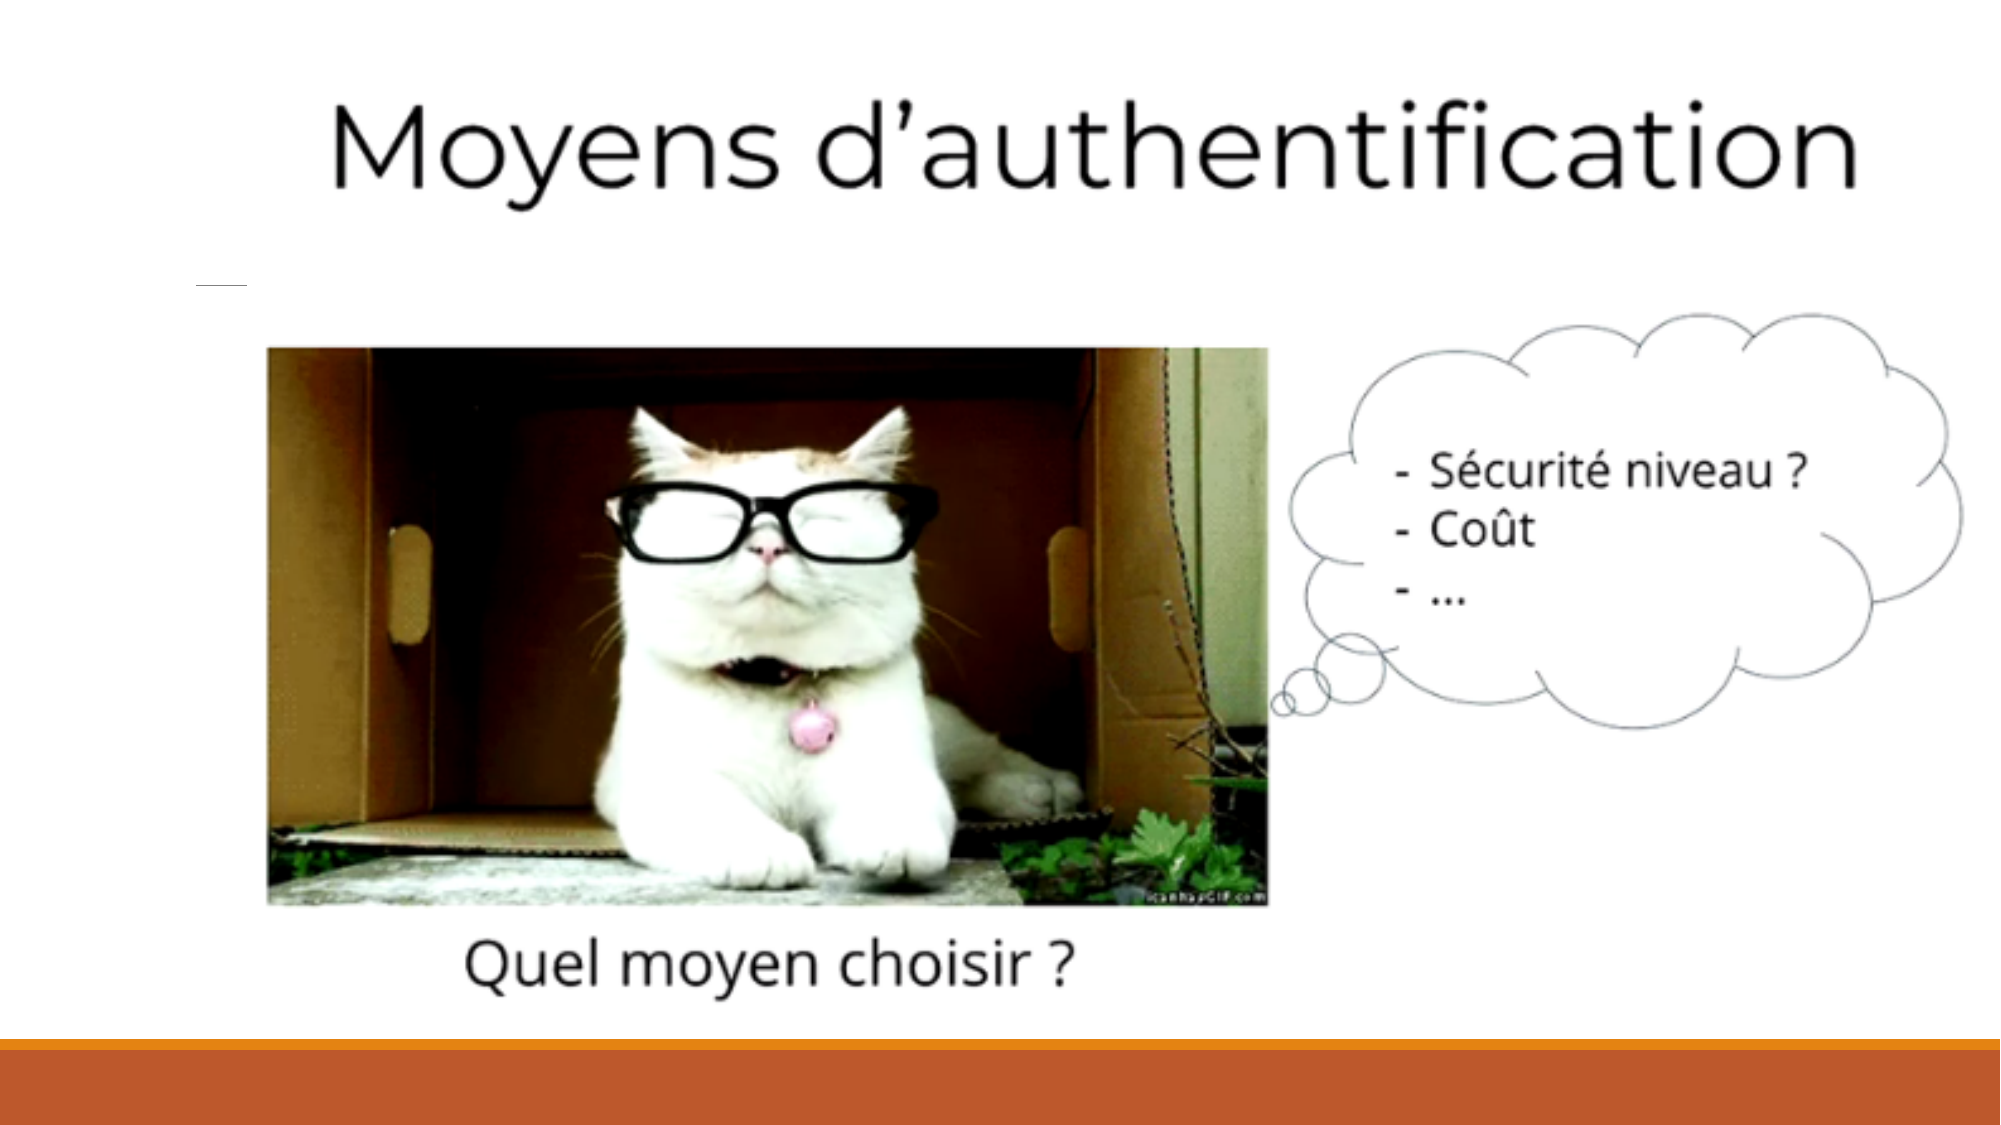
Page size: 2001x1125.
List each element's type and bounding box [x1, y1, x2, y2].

picture [246, 85, 1971, 1020]
